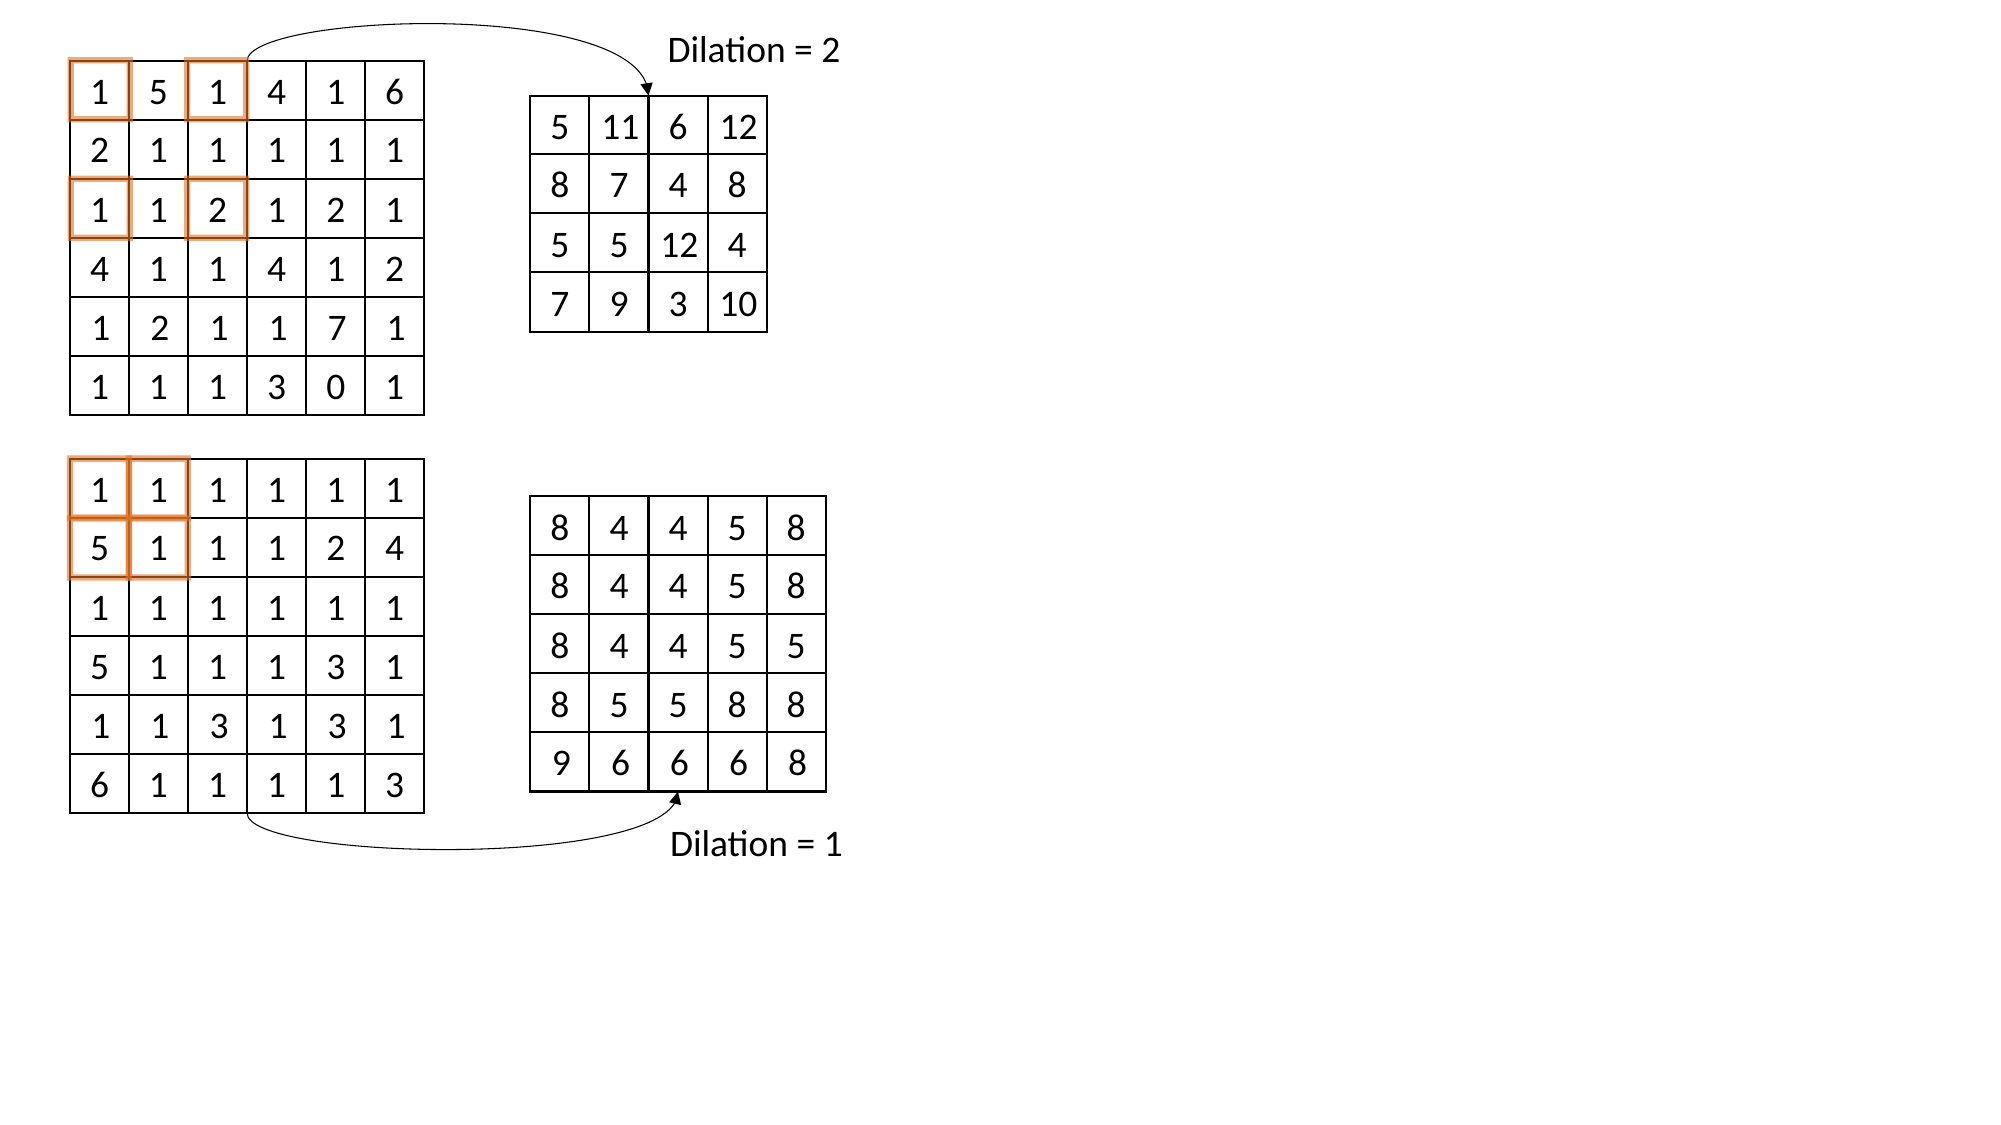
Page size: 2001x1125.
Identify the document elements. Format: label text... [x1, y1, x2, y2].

text_box [307, 696, 312, 753]
text_box 1 [76, 695, 127, 753]
text_box 1 [253, 297, 304, 355]
text_box 1 [311, 120, 361, 177]
text_box 7 [594, 155, 645, 212]
text_box 3 [311, 636, 361, 694]
text_box [69, 458, 128, 517]
text_box [366, 637, 370, 694]
text_box 11 [586, 94, 653, 154]
text_box 1 [252, 179, 302, 236]
text_box [366, 458, 370, 517]
text_box [189, 298, 194, 355]
text_box 1 [193, 457, 243, 515]
text_box [130, 696, 135, 753]
text_box [307, 637, 311, 694]
text_box 1 [193, 577, 243, 634]
text_box 7 [535, 273, 586, 332]
text_box 6 [596, 733, 646, 791]
text_box 4 [594, 556, 645, 613]
text_box [69, 636, 75, 694]
text_box 1 [193, 518, 243, 575]
text_box [69, 695, 76, 753]
text_box [69, 754, 246, 814]
text_box 4 [653, 556, 704, 613]
text_box [243, 458, 247, 517]
text_box 8 [712, 674, 763, 732]
text_box [307, 519, 311, 576]
text_box [302, 458, 306, 517]
text_box [189, 637, 193, 694]
text_box 1 [193, 356, 243, 415]
text_box [130, 121, 134, 178]
text_box [420, 60, 425, 119]
text_box [248, 60, 252, 119]
text_box 5 [535, 94, 586, 152]
text_box [189, 121, 193, 178]
text_box [189, 696, 194, 753]
text_box 8 [535, 674, 586, 732]
text_box 1 [194, 297, 245, 355]
text_box [189, 179, 247, 237]
text_box 8 [771, 556, 822, 613]
text_box 1 [193, 239, 243, 296]
text_box [70, 59, 131, 119]
text_box 1 [193, 636, 243, 694]
text_box [130, 518, 187, 576]
text_box [420, 518, 425, 576]
text_box 5 [535, 214, 586, 271]
text_box 4 [712, 214, 763, 271]
text_box 6 [370, 60, 420, 118]
text_box [420, 120, 425, 178]
text_box [186, 59, 247, 119]
text_box 1 [370, 179, 420, 236]
text_box 1 [371, 297, 422, 355]
text_box [366, 121, 370, 178]
text_box [361, 458, 365, 517]
text_box [69, 238, 75, 296]
text_box [529, 495, 827, 793]
text_box 1 [311, 238, 361, 296]
text_box [248, 754, 425, 814]
text_box [420, 458, 425, 517]
text_box [189, 239, 193, 296]
text_box [366, 519, 370, 576]
text_box 1 [193, 754, 243, 813]
text_box 1 [135, 695, 186, 753]
text_box 1 [134, 636, 184, 694]
text_box [248, 696, 253, 753]
text_box 4 [75, 239, 125, 296]
text_box [70, 179, 128, 237]
text_box [307, 121, 311, 178]
text_box 9 [594, 273, 645, 332]
text_box [361, 60, 365, 119]
text_box 8 [535, 615, 586, 672]
text_box 1 [134, 120, 184, 177]
text_box 1 [370, 577, 420, 634]
text_box [366, 180, 370, 237]
text_box 2 [311, 179, 361, 236]
text_box [307, 239, 311, 296]
text_box 5 [712, 615, 763, 672]
text_box [130, 298, 135, 355]
text_box [130, 578, 134, 635]
text_box 8 [535, 495, 586, 553]
text_box 12 [708, 214, 712, 271]
text_box 1 [370, 356, 420, 415]
text_box [248, 637, 252, 694]
text_box 1 [311, 577, 361, 634]
text_box 4 [252, 60, 302, 118]
text_box 1 [193, 120, 243, 177]
text_box 10 [708, 271, 791, 332]
text_box 3 [252, 356, 302, 415]
text_box [302, 60, 306, 119]
text_box 1 [134, 179, 184, 236]
text_box 6 [75, 754, 125, 813]
text_box 1 [75, 356, 125, 415]
text_box [366, 696, 371, 753]
text_box 8 [712, 155, 763, 212]
text_box 8 [535, 556, 586, 613]
text_box 4 [594, 615, 645, 672]
text_box [130, 239, 134, 296]
text_box [307, 578, 311, 635]
text_box 4 [653, 495, 704, 553]
text_box 1 [311, 60, 361, 118]
text_box 5 [653, 674, 704, 732]
text_box 4 [252, 238, 302, 296]
text_box 1 [370, 457, 420, 515]
text_box 1 [311, 457, 361, 515]
text_box 4 [653, 615, 704, 672]
text_box [248, 121, 252, 178]
text_box [248, 519, 252, 576]
text_box 0 [311, 356, 361, 415]
text_box 5 [712, 495, 763, 553]
text_box 4 [370, 518, 420, 575]
text_box Dilation = 2 [652, 17, 856, 78]
text_box [366, 298, 371, 355]
text_box 1 [371, 695, 422, 753]
text_box [420, 238, 425, 296]
text_box 5 [712, 556, 763, 613]
text_box 1 [76, 297, 127, 355]
text_box 1 [253, 695, 304, 753]
text_box [69, 356, 425, 416]
text_box 3 [370, 754, 420, 813]
text_box 12 [704, 94, 779, 155]
text_box 1 [311, 754, 361, 813]
text_box 1 [134, 754, 184, 813]
text_box 9 [537, 733, 587, 791]
text_box 1 [252, 518, 302, 575]
text_box 1 [134, 238, 184, 296]
text_box 2 [370, 238, 420, 296]
text_box 1 [134, 578, 184, 634]
text_box [248, 298, 253, 355]
text_box 1 [252, 120, 302, 177]
text_box [69, 120, 75, 178]
text_box 7 [312, 297, 363, 355]
text_box 5 [594, 674, 645, 732]
text_box [307, 60, 311, 119]
text_box [366, 578, 370, 635]
text_box [420, 179, 425, 237]
text_box [69, 518, 128, 576]
text_box 8 [771, 674, 822, 732]
text_box 8 [773, 733, 823, 791]
text_box [529, 95, 768, 333]
text_box 1 [75, 578, 125, 634]
text_box 4 [594, 495, 645, 553]
text_box 5 [594, 214, 645, 271]
text_box [248, 239, 252, 296]
text_box 4 [653, 155, 704, 212]
text_box [366, 60, 370, 119]
text_box [130, 637, 134, 694]
text_box 5 [134, 60, 184, 118]
text_box [69, 578, 75, 635]
text_box Dilation = 1 [655, 811, 858, 872]
text_box [307, 298, 312, 355]
text_box 8 [535, 155, 586, 212]
text_box [420, 636, 425, 694]
text_box 2 [311, 518, 361, 575]
text_box 6 [653, 94, 704, 154]
text_box 6 [655, 733, 705, 791]
text_box [307, 180, 311, 237]
text_box [189, 458, 193, 517]
text_box 1 [252, 457, 302, 515]
text_box 1 [252, 577, 302, 634]
text_box [189, 519, 193, 576]
text_box [69, 297, 76, 355]
text_box 1 [370, 636, 420, 694]
text_box 8 [771, 495, 822, 553]
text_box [451, 586, 474, 1018]
text_box 3 [312, 695, 363, 753]
text_box 3 [653, 273, 704, 332]
text_box [248, 458, 252, 517]
text_box [189, 578, 193, 635]
text_box 1 [370, 120, 420, 177]
text_box 1 [252, 754, 302, 813]
text_box 3 [194, 695, 245, 753]
text_box [307, 458, 311, 517]
text_box [366, 239, 370, 296]
text_box [248, 578, 252, 635]
text_box [248, 180, 252, 237]
text_box 2 [135, 297, 186, 355]
text_box 5 [771, 615, 822, 672]
text_box 6 [714, 733, 764, 791]
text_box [430, 0, 466, 279]
text_box 5 [75, 636, 125, 694]
text_box 12 [649, 214, 707, 272]
text_box 2 [75, 120, 125, 177]
text_box 1 [252, 636, 302, 694]
text_box [420, 577, 425, 635]
text_box 1 [134, 356, 184, 415]
text_box [130, 458, 187, 517]
